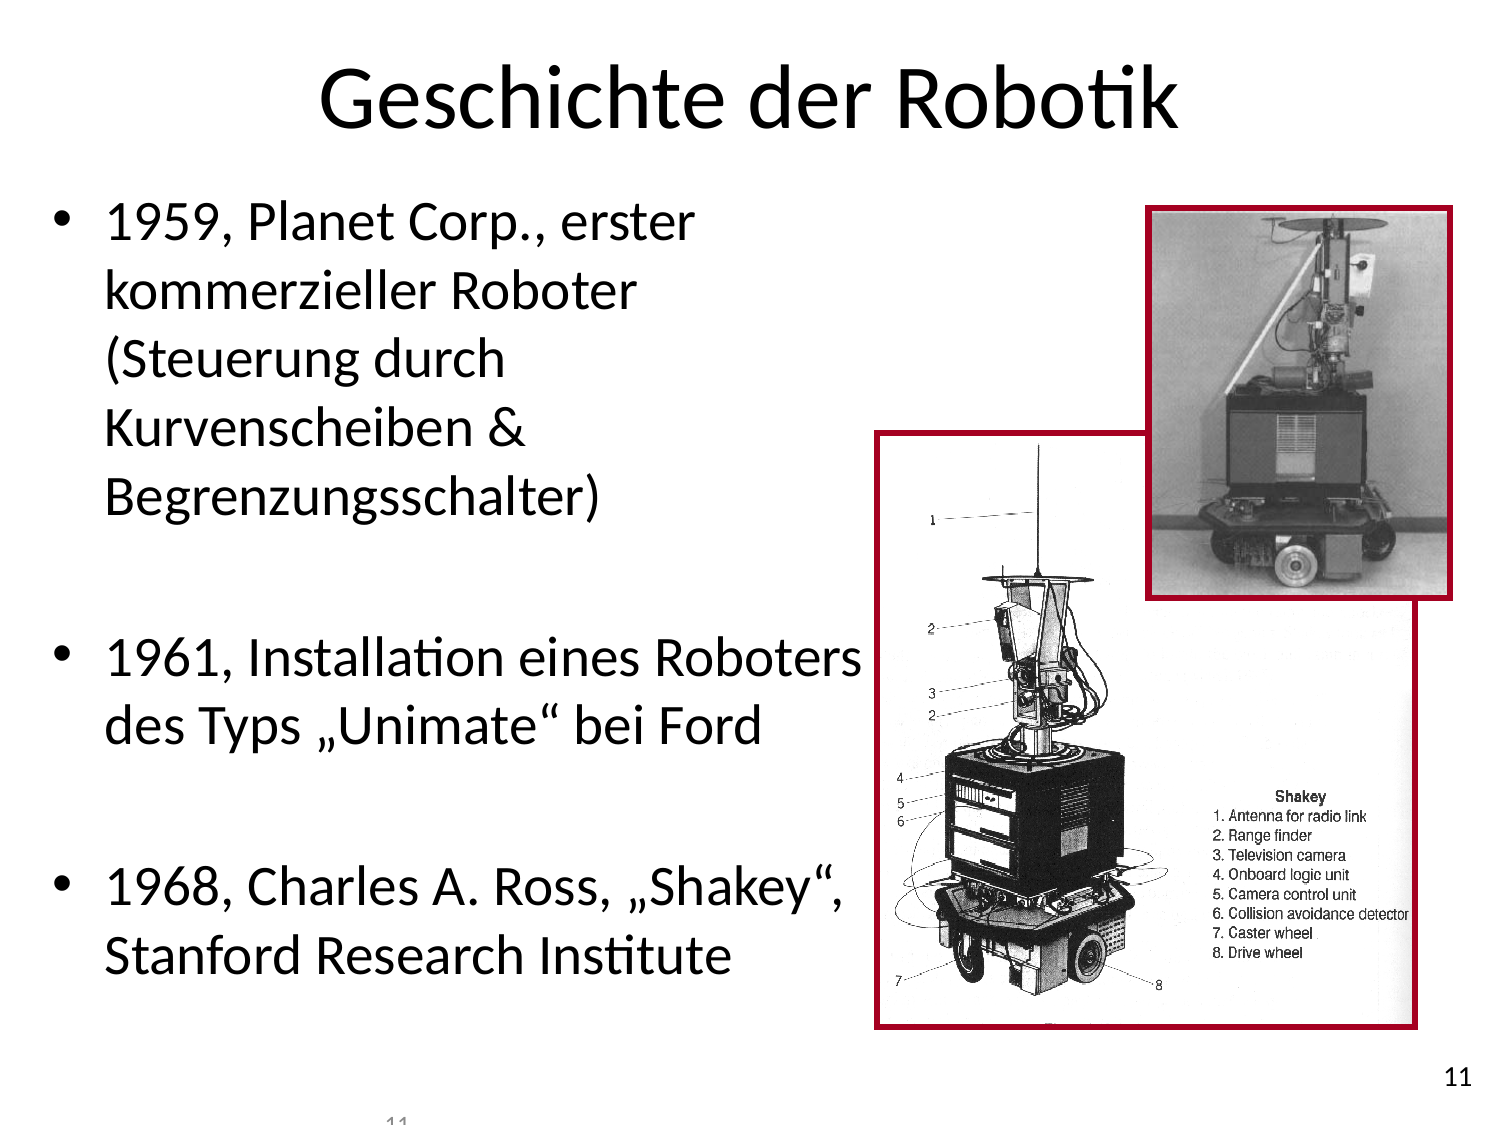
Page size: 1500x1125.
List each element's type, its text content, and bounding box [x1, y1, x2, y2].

picture [879, 211, 1448, 1025]
list 1959, Planet Corp., erster kommerzieller Roboter (Steuerung durch Kurvenscheiben & Begrenzungsschalter) 1961, Installation eines Roboters des Typs „Unimate“ bei Ford 1968, Charles A. Ross, „Shakey“, Stanford Research Institute [37, 175, 892, 1051]
text_box 11 [1387, 1037, 1488, 1113]
slide_number 11 [75, 1093, 425, 1125]
title Geschichte der Robotik [75, 0, 1425, 186]
